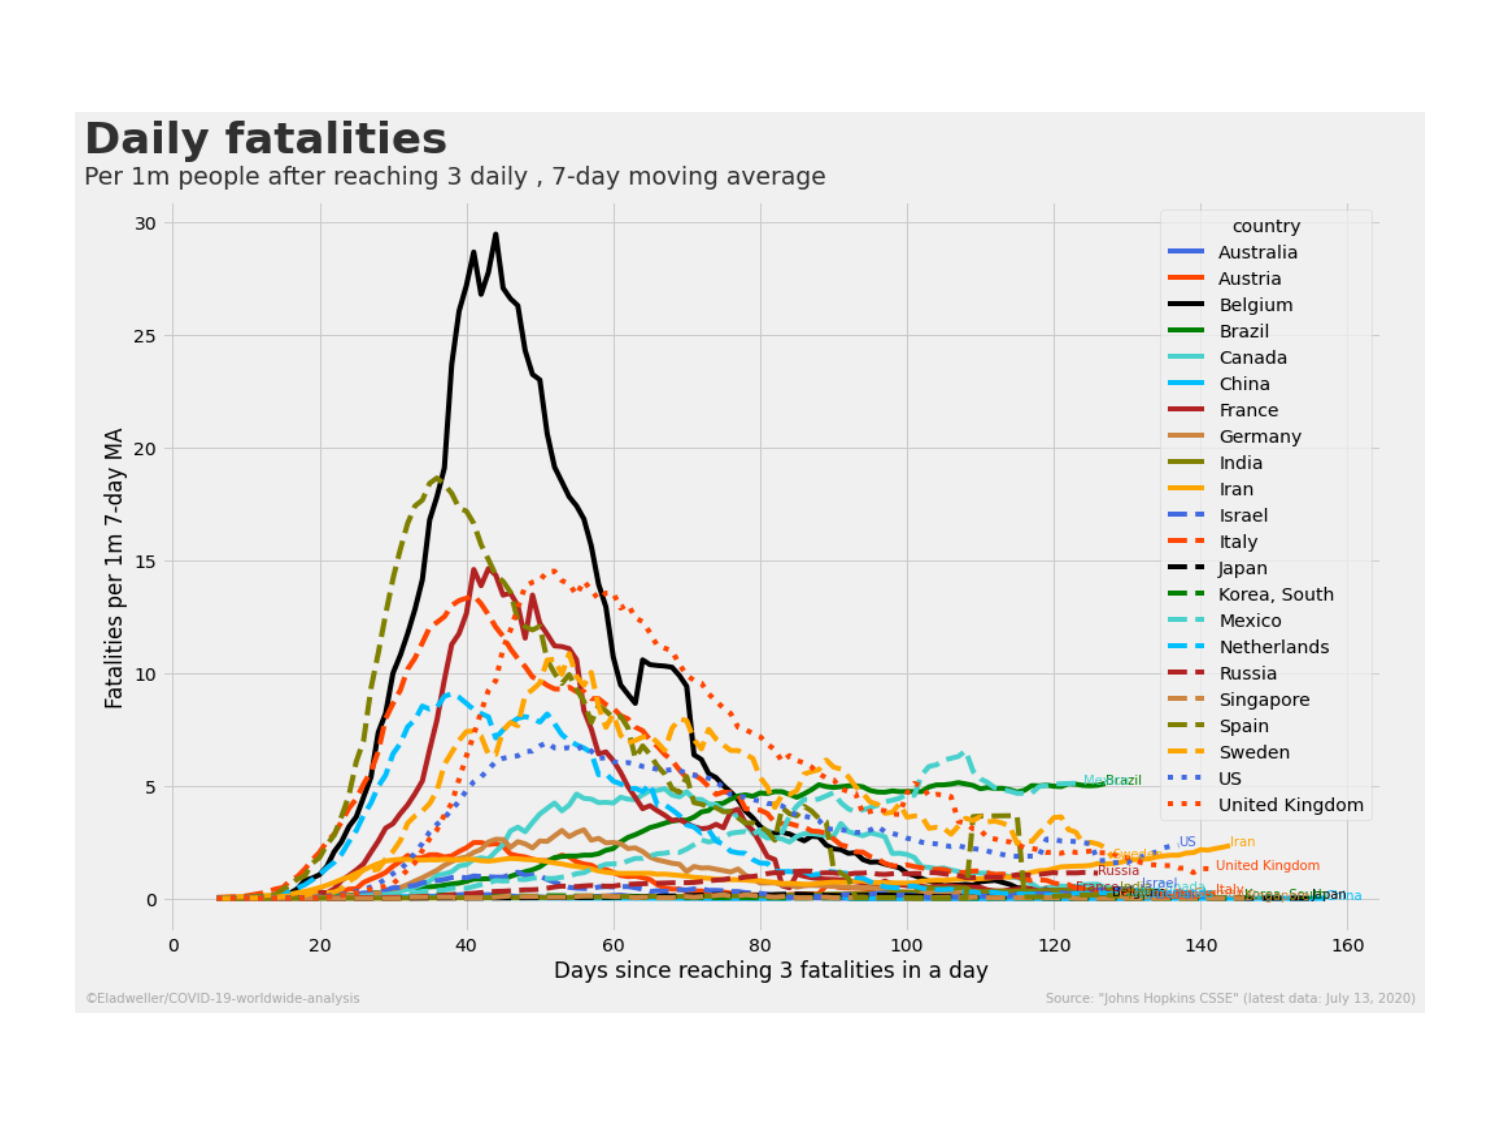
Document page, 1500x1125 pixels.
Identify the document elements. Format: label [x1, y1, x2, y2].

picture [74, 112, 1426, 1013]
